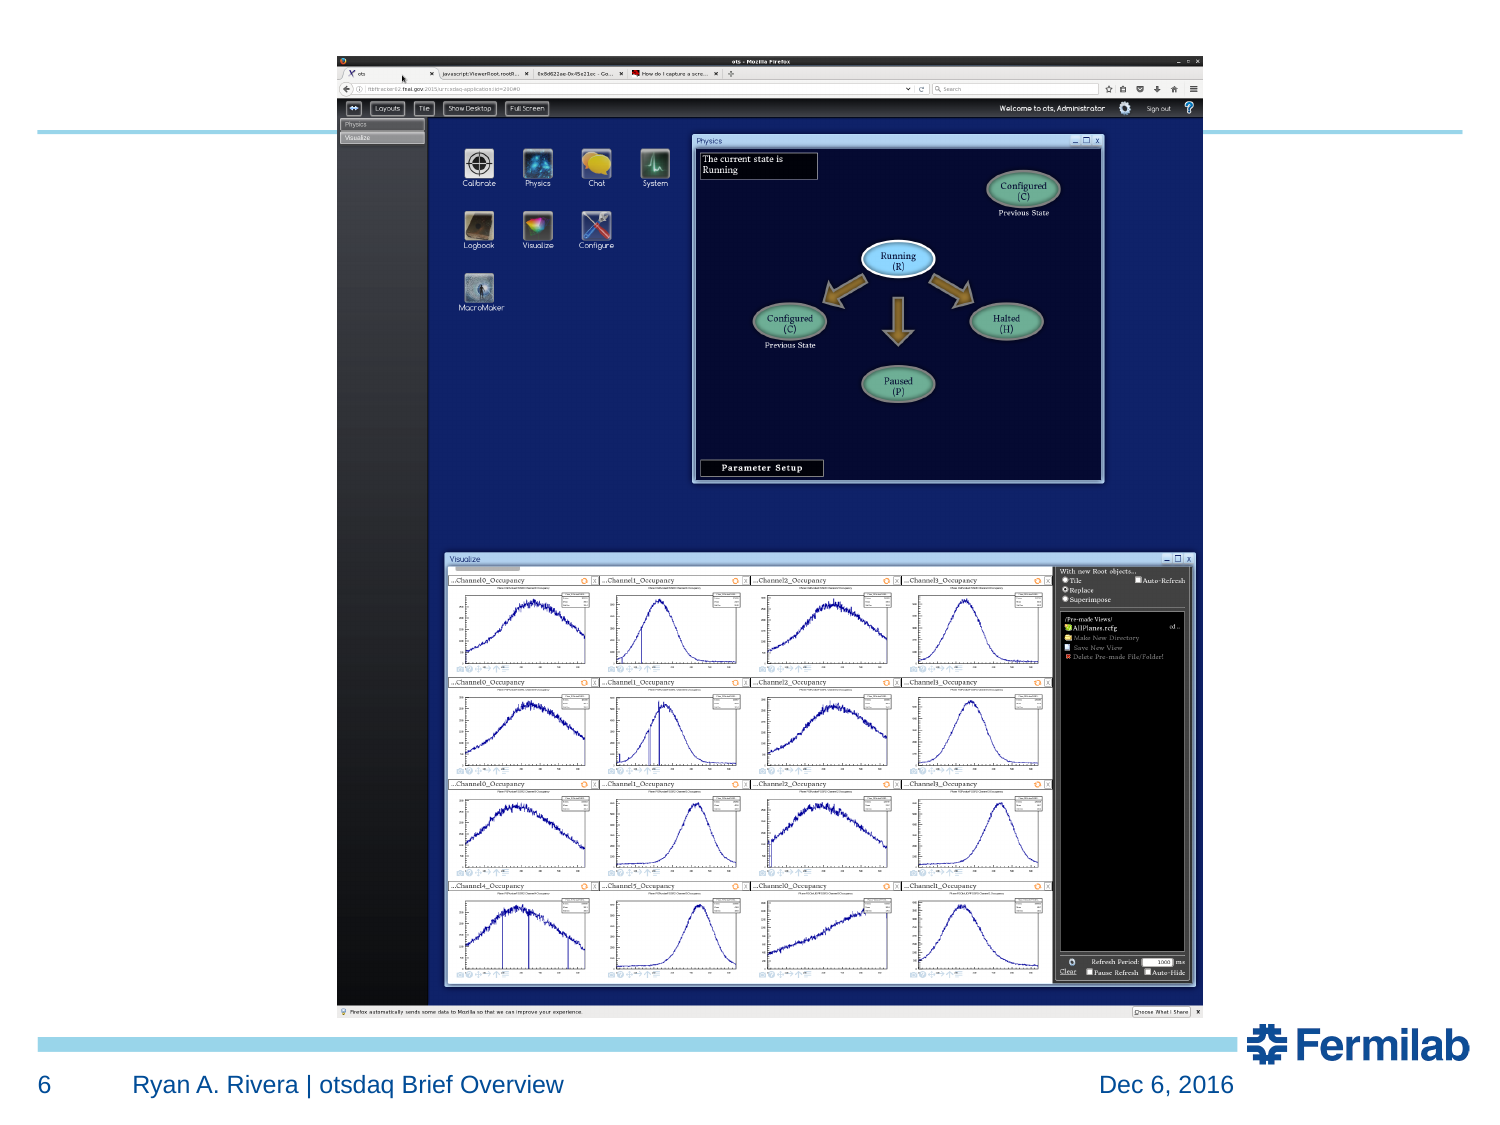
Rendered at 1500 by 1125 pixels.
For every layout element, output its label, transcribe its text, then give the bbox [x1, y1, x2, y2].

picture [0, 0, 1500, 1125]
slide_number 6 [37, 1068, 111, 1109]
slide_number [1058, 1068, 1235, 1109]
footer Ryan A. Rivera | otsdaq Brief Overview [132, 1068, 1014, 1109]
